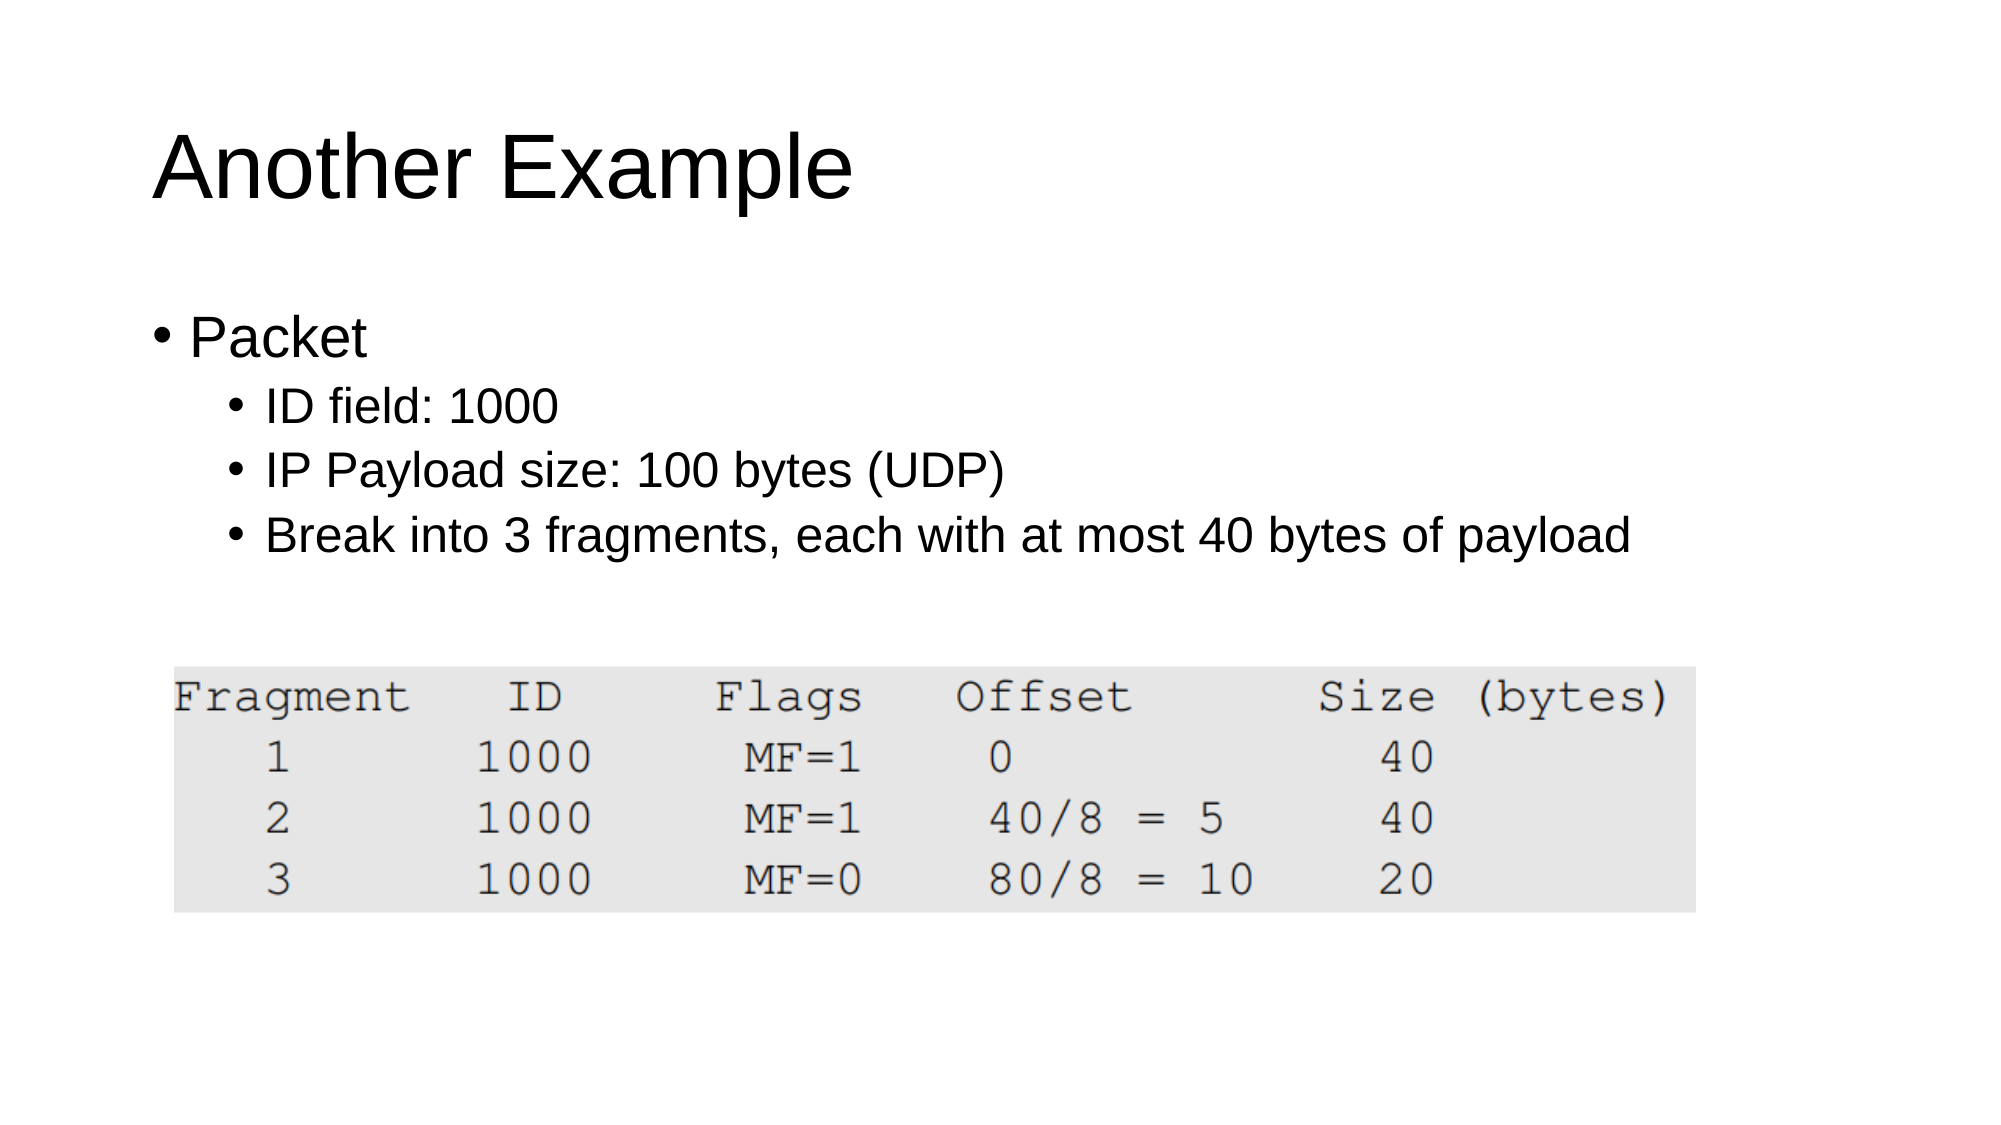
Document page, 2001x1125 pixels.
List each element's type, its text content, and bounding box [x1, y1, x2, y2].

list Packet ID field: 1000 IP Payload size: 100 bytes (UDP) Break into 3 fragments, each with at most 40 bytes of payload [137, 299, 1863, 1014]
title Another Example [137, 59, 1863, 278]
picture [174, 662, 1696, 916]
